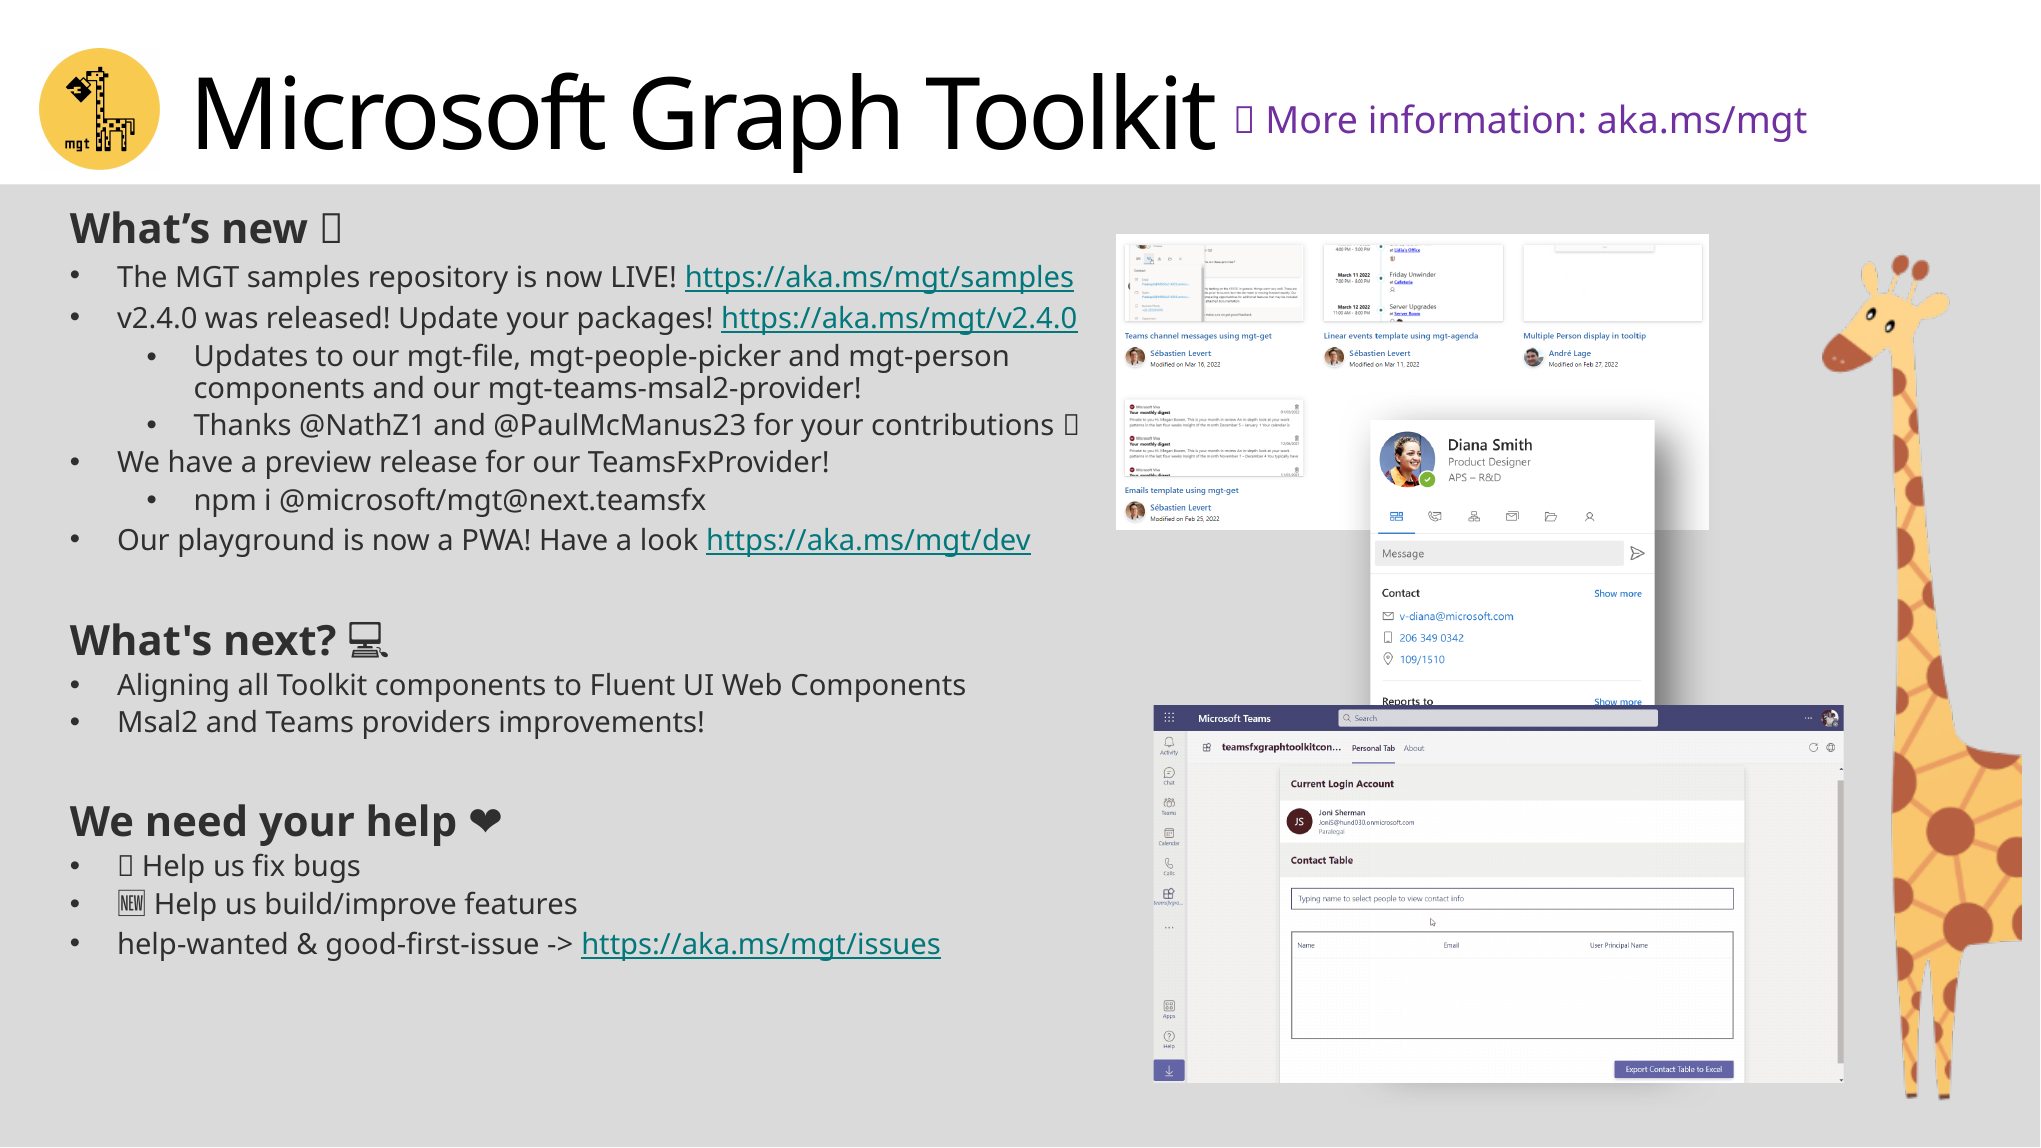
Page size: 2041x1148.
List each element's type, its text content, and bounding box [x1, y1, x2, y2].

picture [1116, 218, 2022, 1138]
title Microsoft Graph Toolkit [165, 48, 1996, 199]
text_box 👀 More information: aka.ms/mgt [1218, 88, 2041, 149]
picture [39, 47, 161, 171]
text_box What’s new 🎉 The MGT samples repository is now LIVE! https://aka.ms/mgt/samples v2.4.0 was released! Update your packages! https://aka.ms/mgt/v2.4.0 Updates to our mgt-file, mgt-people-picker and mgt-person components and our mgt-teams-msal2-provider! Thanks @NathZ1 and @PaulMcManus23 for your contributions 🎉 We have a preview release for our TeamsFxProvider! npm i @microsoft/mgt@next.teamsfx Our playground is now a PWA! Have a look https://aka.ms/mgt/dev What's next? 💻 Aligning all Toolkit components to Fluent UI Web Components Msal2 and Teams providers improvements! We need your help ❤️ 🐞 Help us fix bugs 🆕 Help us build/improve features help-wanted & good-first-issue -> https://aka.ms/mgt/issues [39, 183, 1117, 1114]
text_box [0, 184, 2041, 1148]
